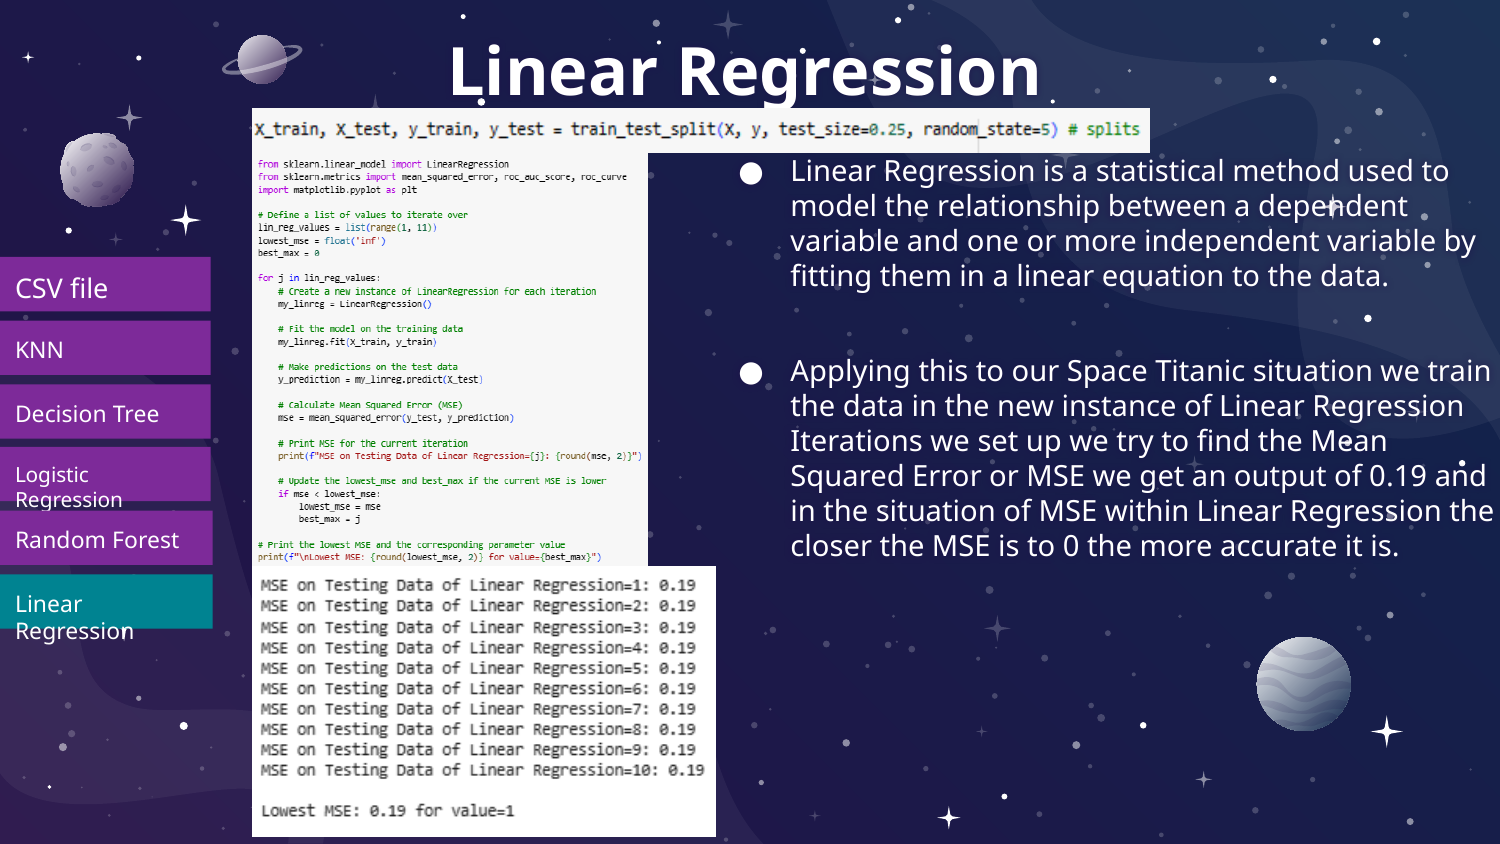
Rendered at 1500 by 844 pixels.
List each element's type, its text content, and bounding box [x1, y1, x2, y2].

picture [252, 108, 1150, 837]
text_box Decision Tree [0, 384, 211, 439]
text_box KNN [0, 320, 211, 375]
title Linear Regression [210, 6, 1280, 109]
text_box CSV file [0, 256, 211, 312]
text_box Logistic Regression [0, 446, 211, 502]
text_box Linear Regression [0, 574, 213, 629]
text_box Random Forest [0, 510, 213, 565]
list Linear Regression is a statistical method used to model the relationship between a dependent variable and one or more independent variable by fitting them in a linear equation to the data. Applying this to our Space Titanic situation we train the data in the new instance of Linear Regression Iterations we set up we try to find the Mean Squared Error or MSE we get an output of 0.19 and in the situation of MSE within Linear Regression the closer the MSE is to 0 the more accurate it is. [715, 152, 1500, 844]
